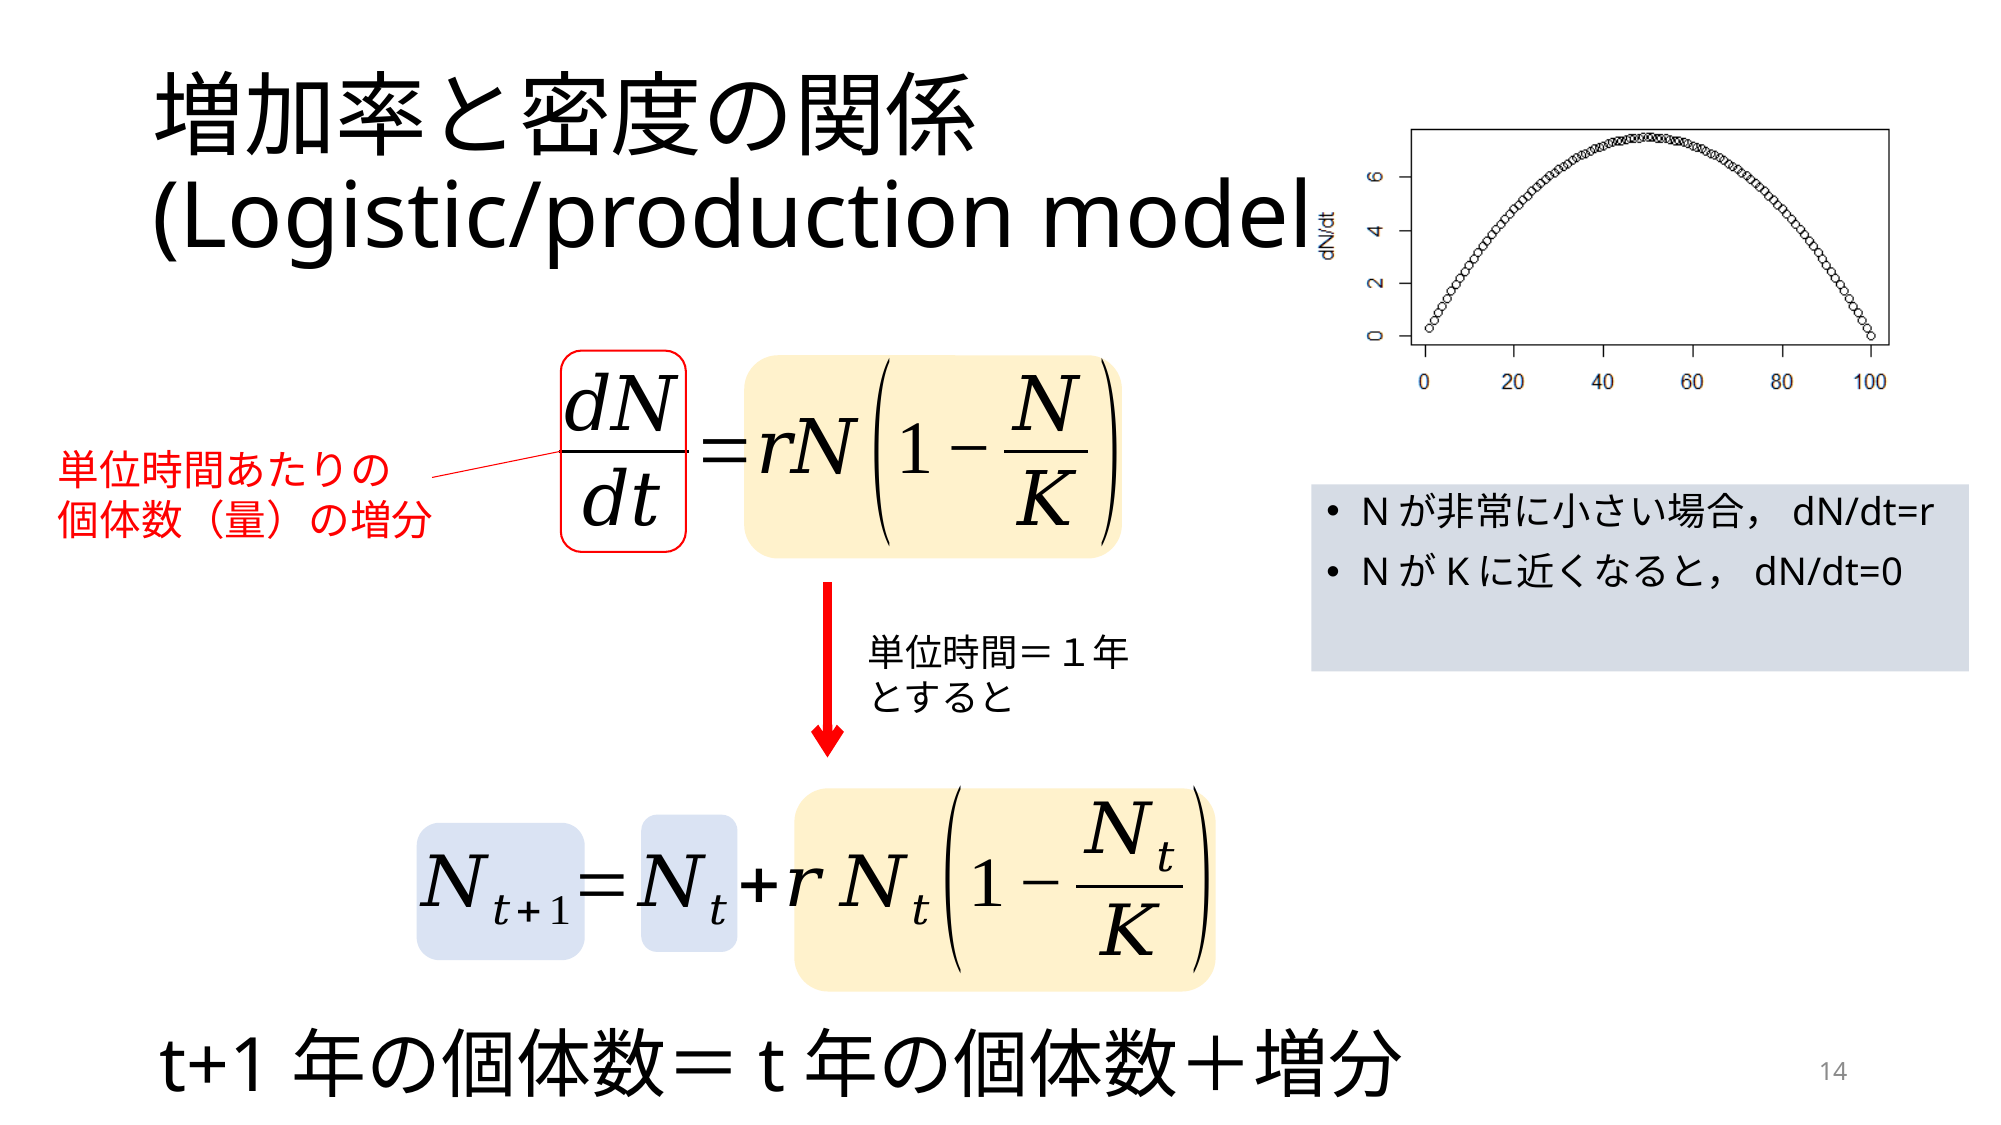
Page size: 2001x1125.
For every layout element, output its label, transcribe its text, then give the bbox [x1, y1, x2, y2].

title 増加率と密度の関係 (Logistic/production model) [137, 59, 1863, 278]
text_box 単位時間＝１年とすると [852, 621, 1182, 727]
text_box [743, 354, 1123, 560]
text_box [793, 787, 1217, 993]
slide_number 14 [1419, 1042, 1863, 1103]
picture [1311, 108, 1925, 410]
list Nが非常に小さい場合，dN/dt=r NがKに近くなると，dN/dt=0 [1311, 484, 1969, 672]
text_box [559, 349, 687, 553]
text_box [640, 813, 739, 954]
text_box 単位時間あたりの 個体数（量）の増分 [43, 436, 449, 552]
text_box [415, 821, 586, 962]
text_box t+1年の個体数＝t年の個体数＋増分 [145, 1009, 1419, 1114]
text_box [431, 451, 561, 478]
